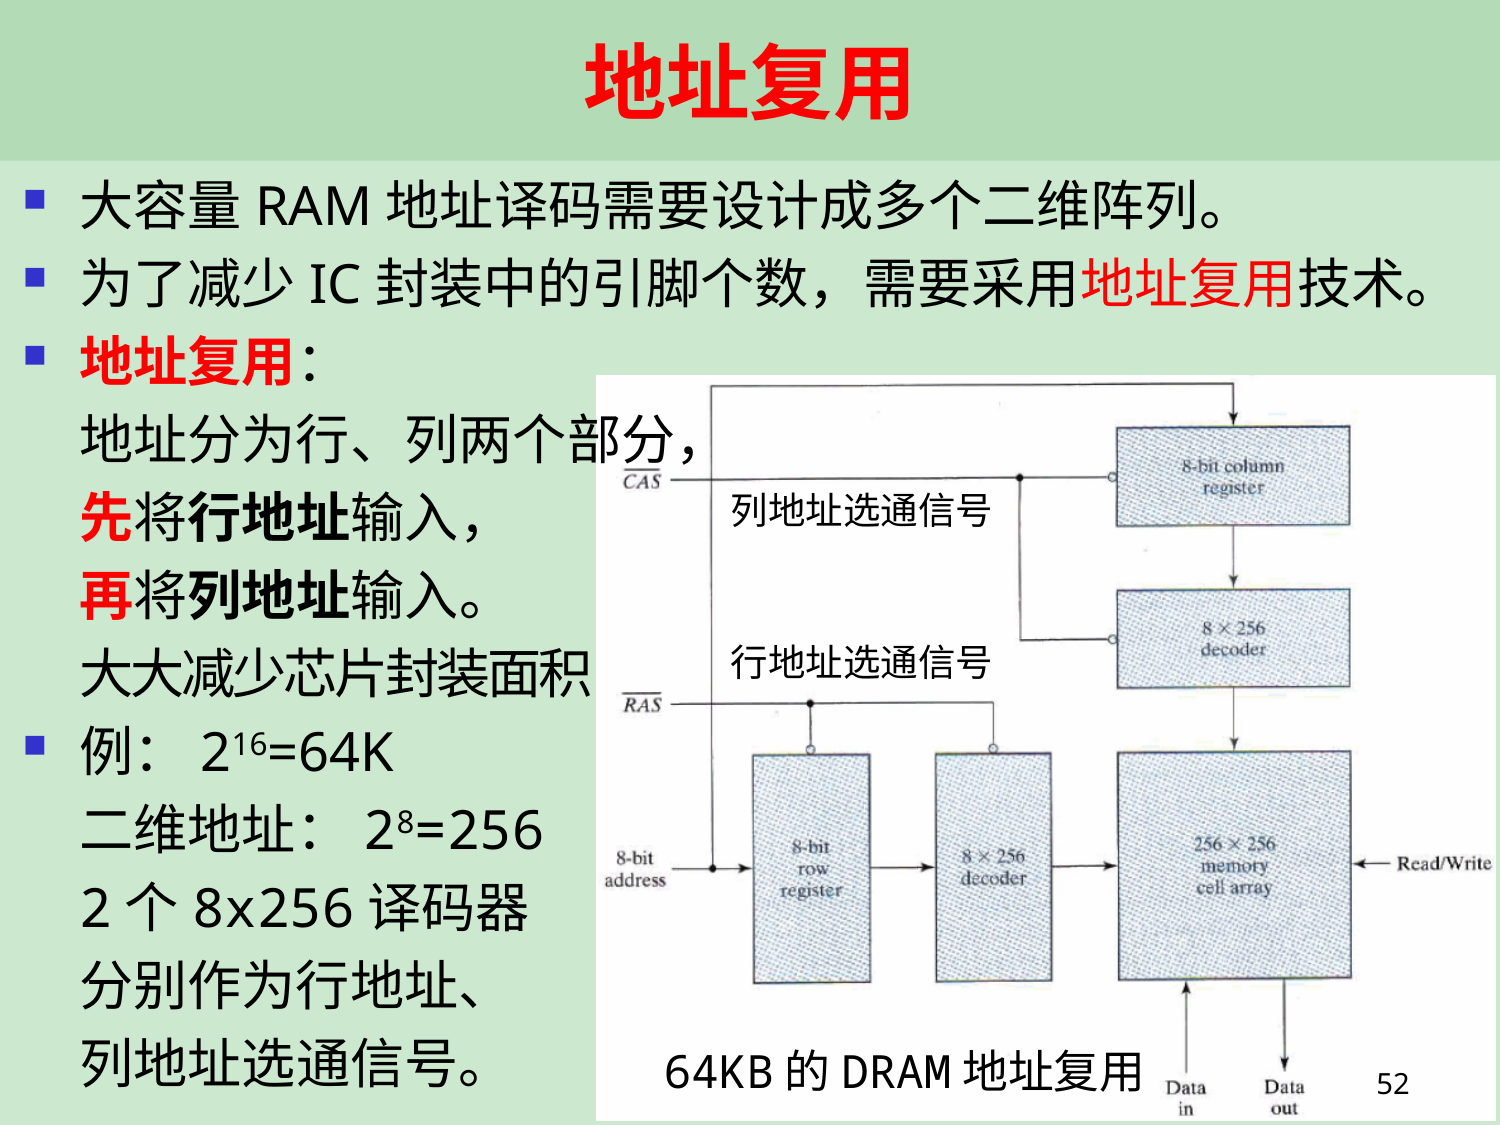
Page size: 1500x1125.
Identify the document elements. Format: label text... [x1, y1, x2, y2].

picture [596, 375, 1496, 1121]
list 大容量RAM地址译码需要设计成多个二维阵列。 为了减少IC封装中的引脚个数，需要采用地址复用技术。 地址复用： 地址分为行、列两个部分， 先将行地址输入， 再将列地址输入。 大大减少芯片封装面积 例：216=64K 二维地址：28=256 2个8x256译码器 分别作为行地址、 列地址选通信号。 [7, 151, 1491, 1035]
title 地址复用 [17, 11, 1483, 149]
